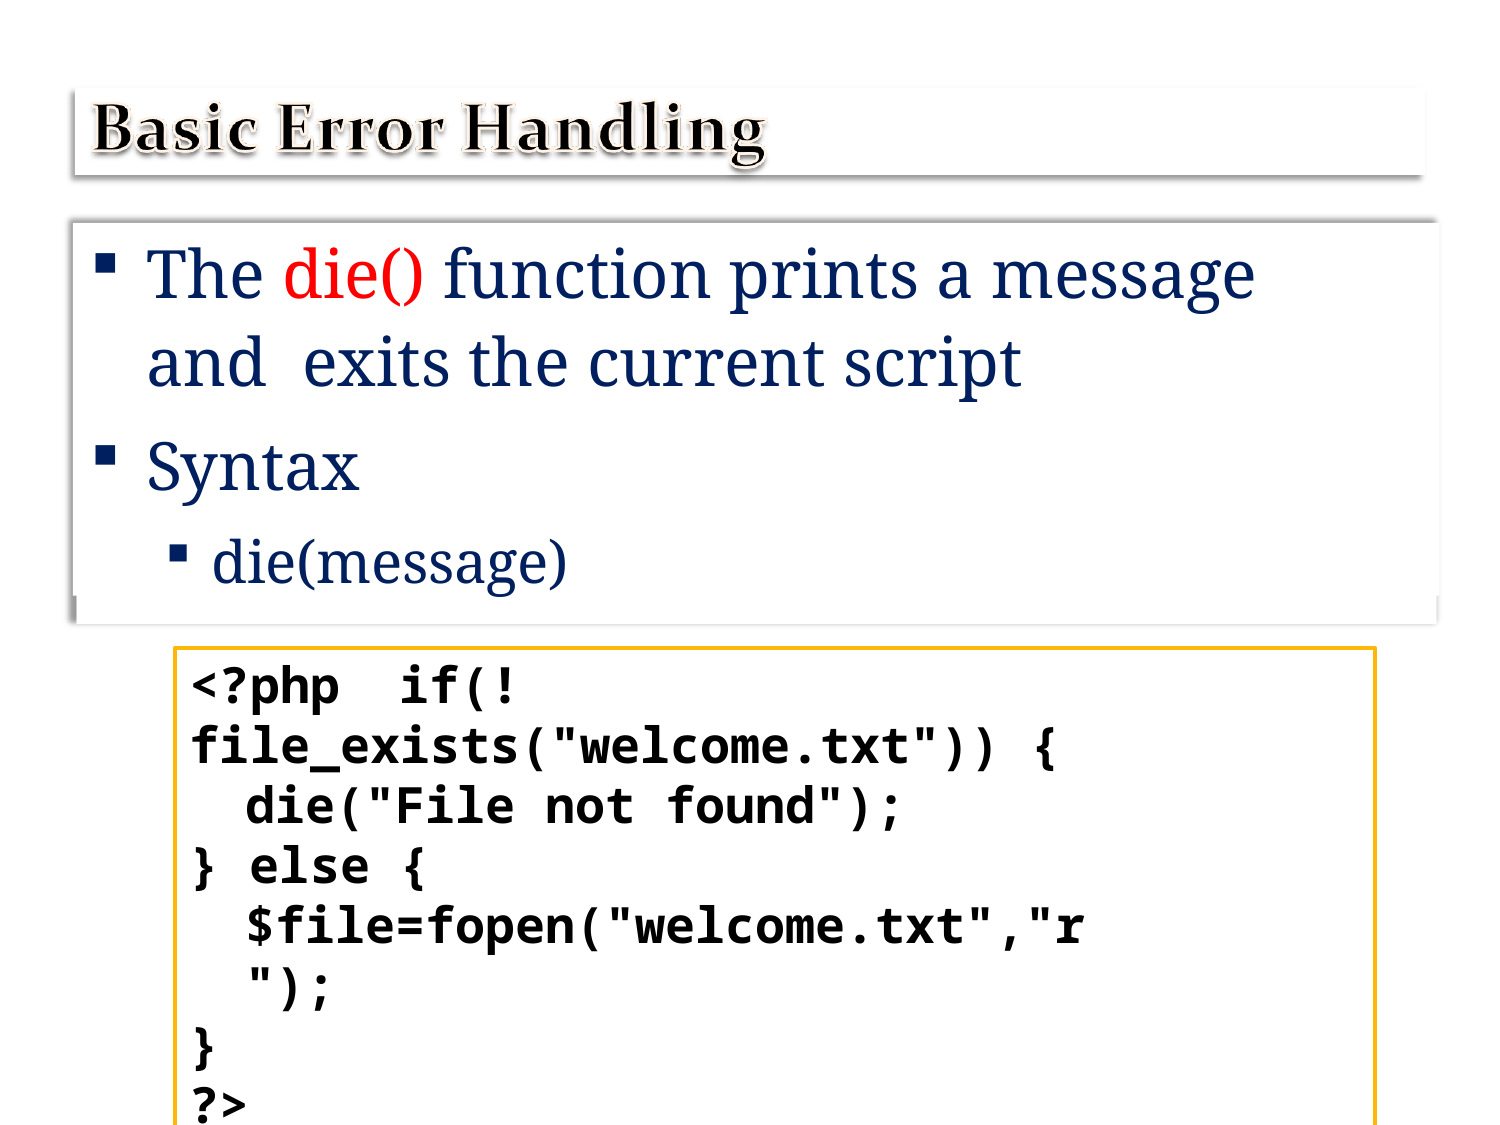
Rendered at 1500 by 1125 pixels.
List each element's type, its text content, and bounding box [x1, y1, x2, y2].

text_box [39, 202, 1443, 1002]
text_box <?php if(!file_exists("welcome.txt")) { die("File not found"); } else { $file=fopen("welcome.txt","r"); } ?> [174, 1011, 1375, 1125]
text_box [28, 60, 1428, 194]
